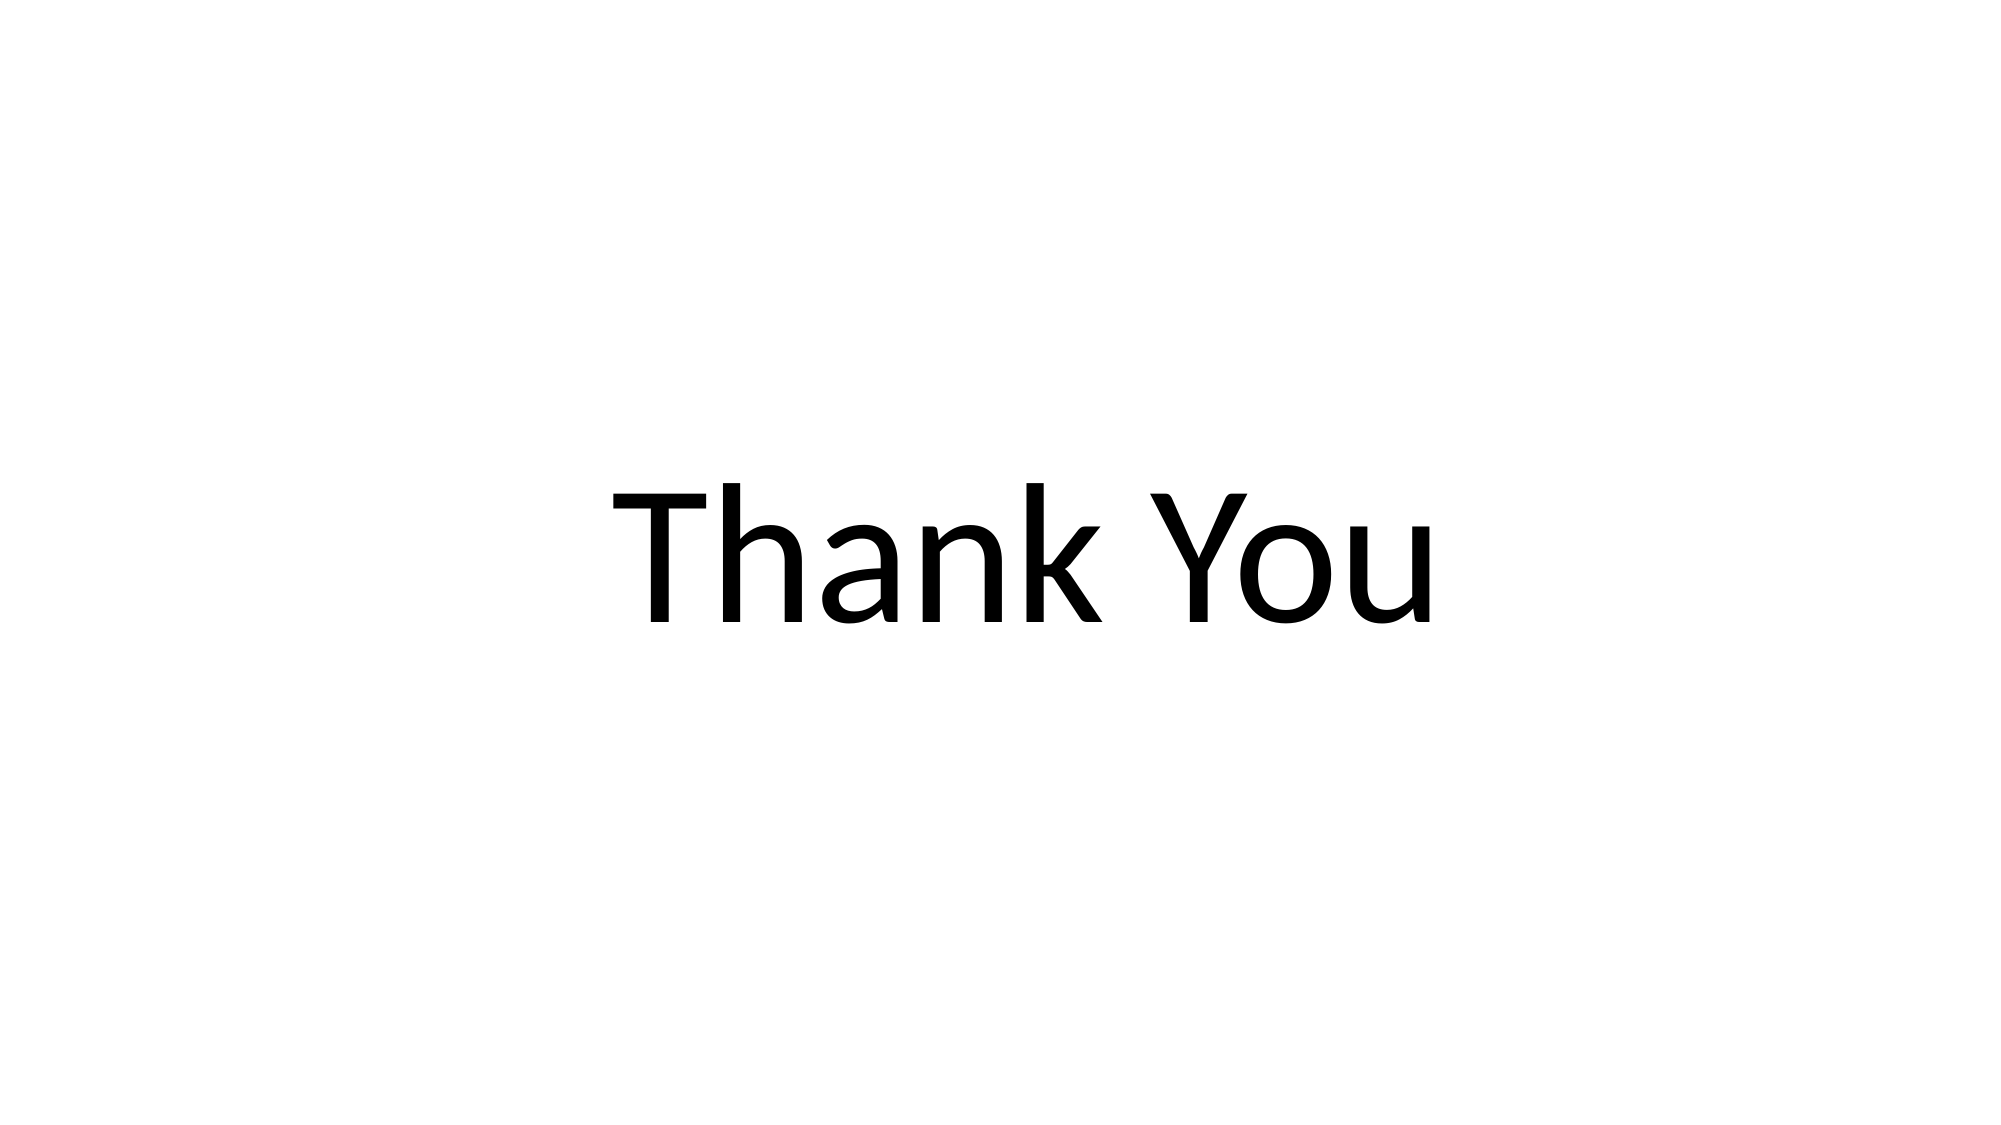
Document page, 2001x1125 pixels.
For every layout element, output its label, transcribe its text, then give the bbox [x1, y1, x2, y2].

text_box Thank You [596, 415, 1460, 670]
